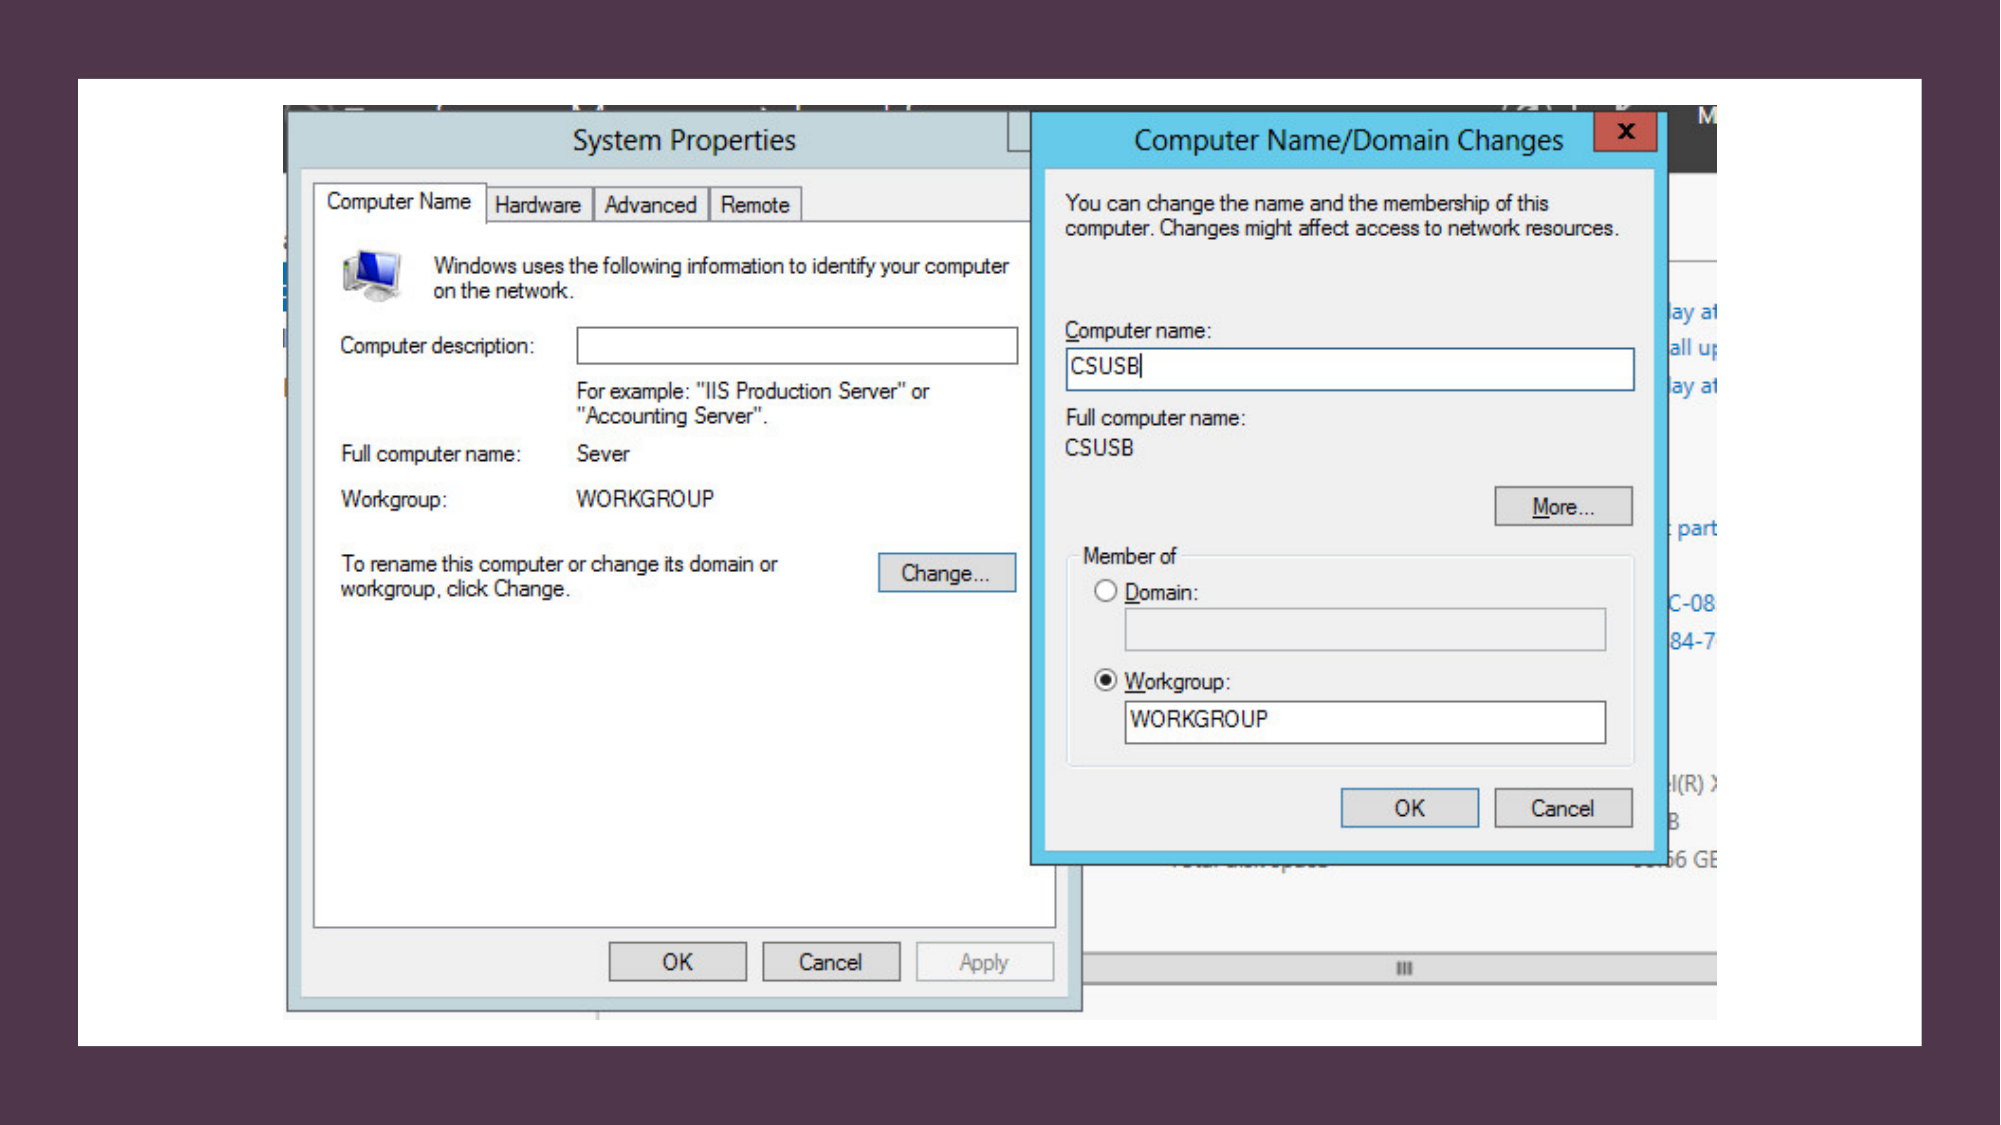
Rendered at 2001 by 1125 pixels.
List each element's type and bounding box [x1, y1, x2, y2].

text_box [77, 78, 1923, 1047]
picture [283, 105, 1717, 1020]
text_box [0, 0, 2000, 1125]
